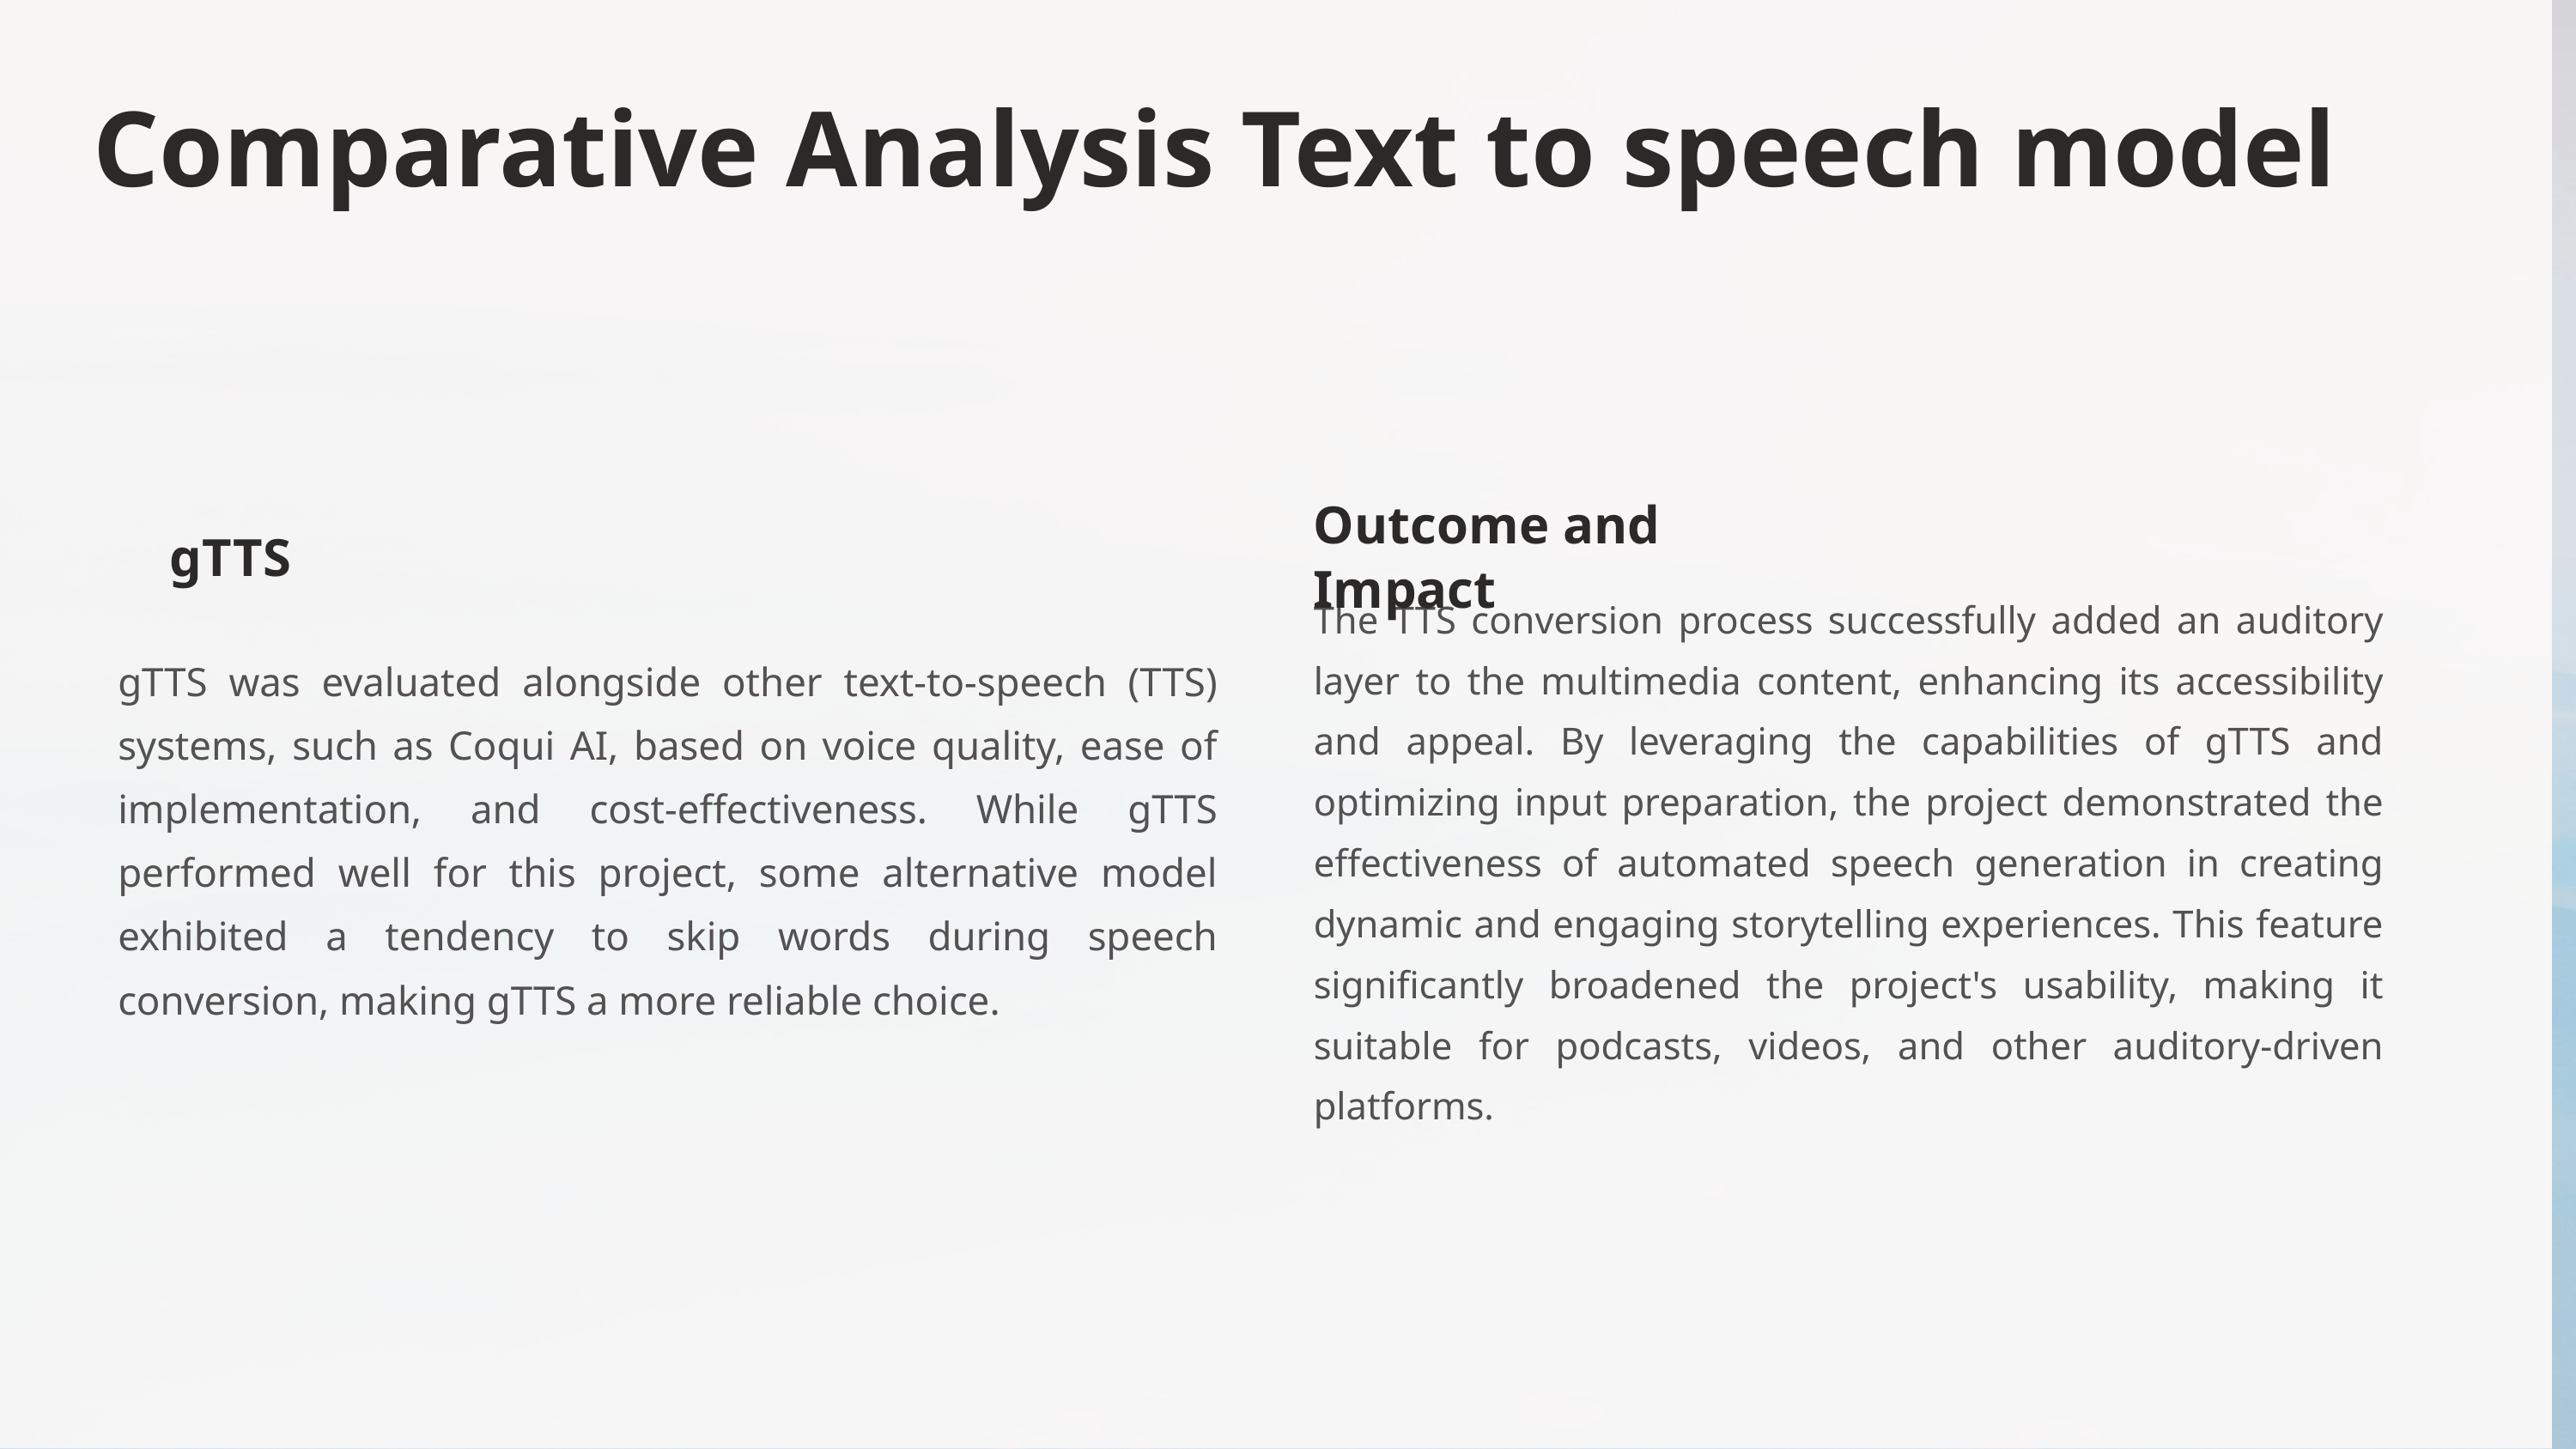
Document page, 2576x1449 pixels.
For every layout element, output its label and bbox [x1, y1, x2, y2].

text_box [2554, 0, 2576, 1449]
text_box [0, 0, 2553, 1449]
